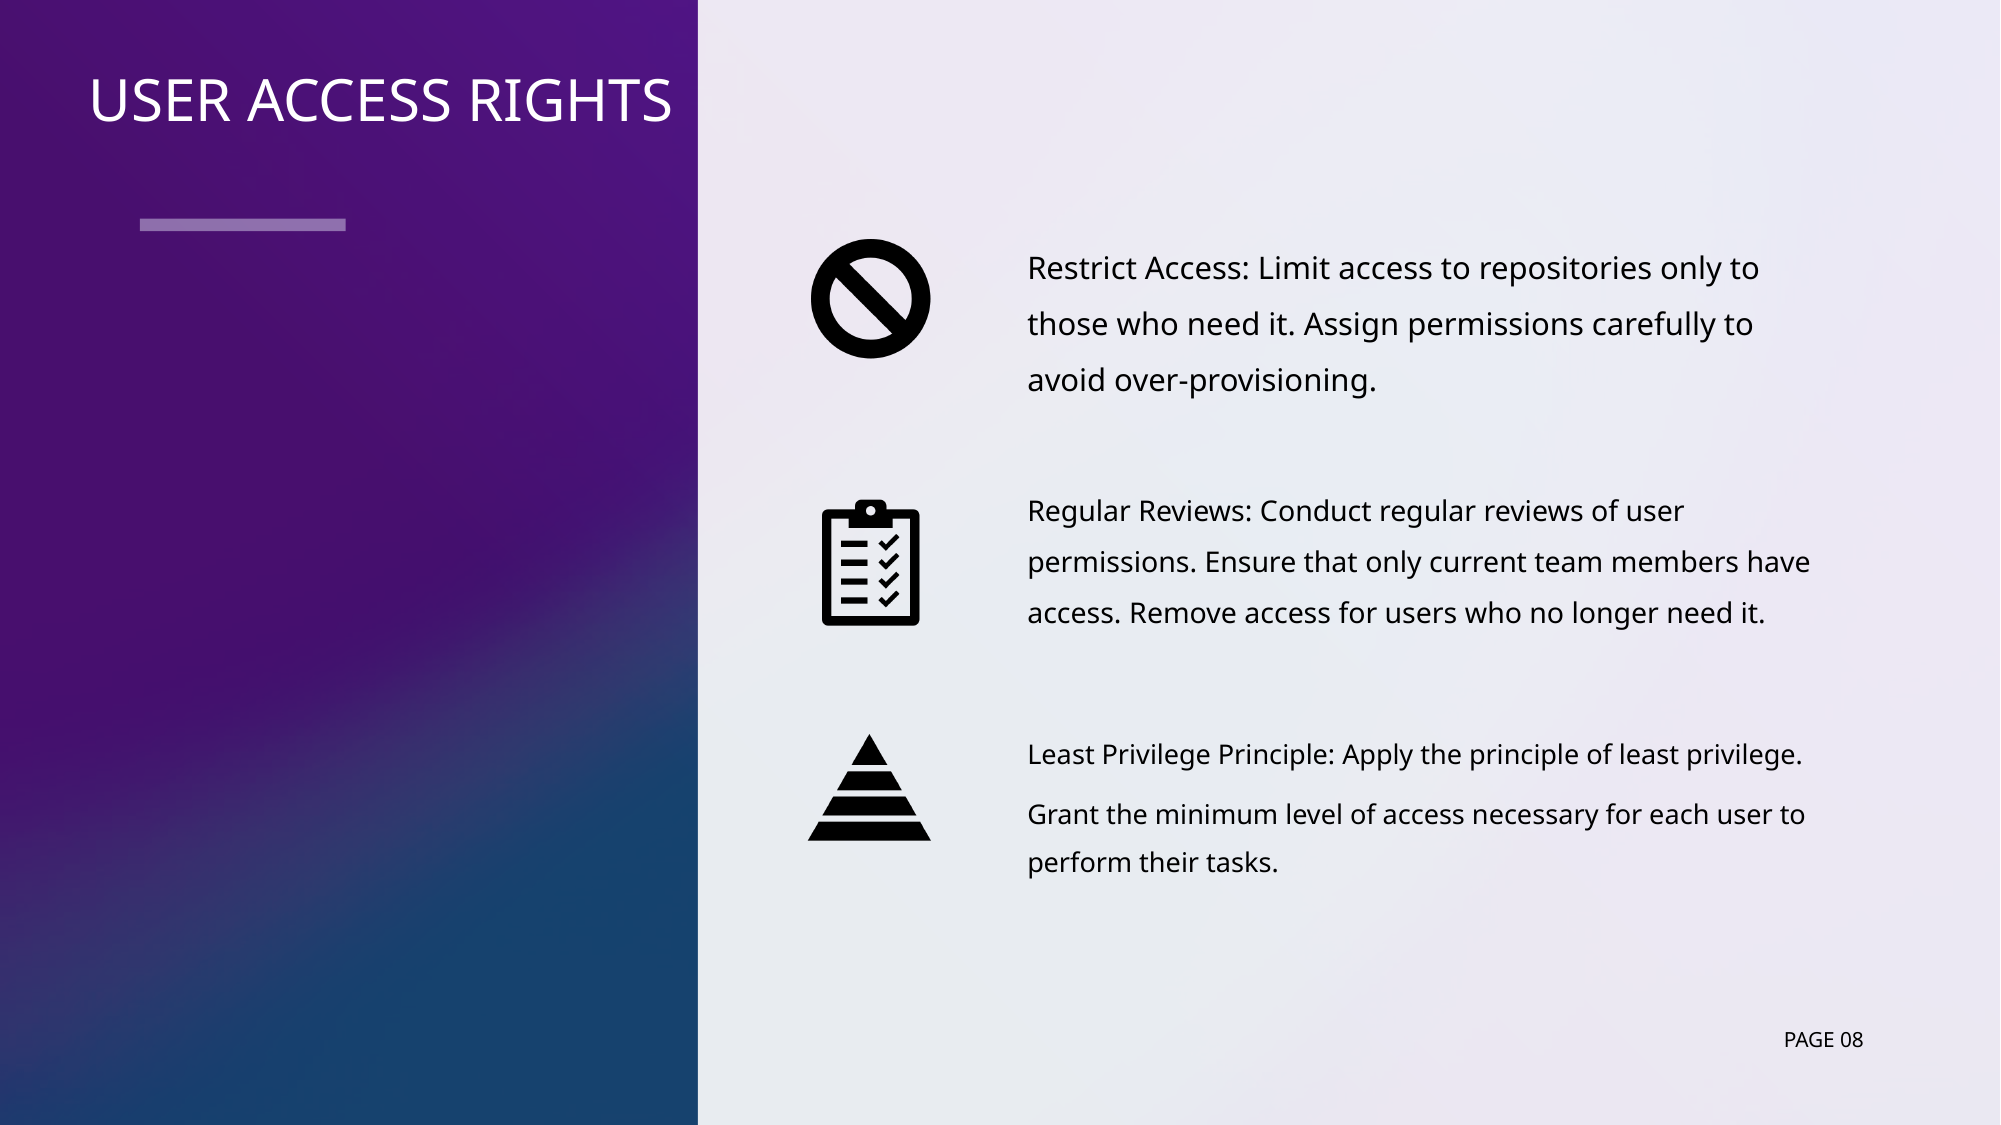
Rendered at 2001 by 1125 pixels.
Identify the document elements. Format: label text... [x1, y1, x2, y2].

picture [795, 223, 946, 374]
picture [795, 713, 946, 864]
list Restrict Access: Limit access to repositories only to those who need it. Assign permissions carefully to avoid over-provisioning. [1012, 222, 1842, 408]
list Least Privilege Principle: Apply the principle of least privilege. Grant the minimum level of access necessary for each user to perform their tasks. [1012, 713, 1842, 900]
picture [795, 487, 946, 638]
list Regular Reviews: Conduct regular reviews of user permissions. Ensure that only current team members have access. Remove access for users who no longer need it. [1012, 468, 1842, 654]
slide_number Page 08 [1438, 1014, 1864, 1075]
title User access Rights [74, 72, 697, 959]
